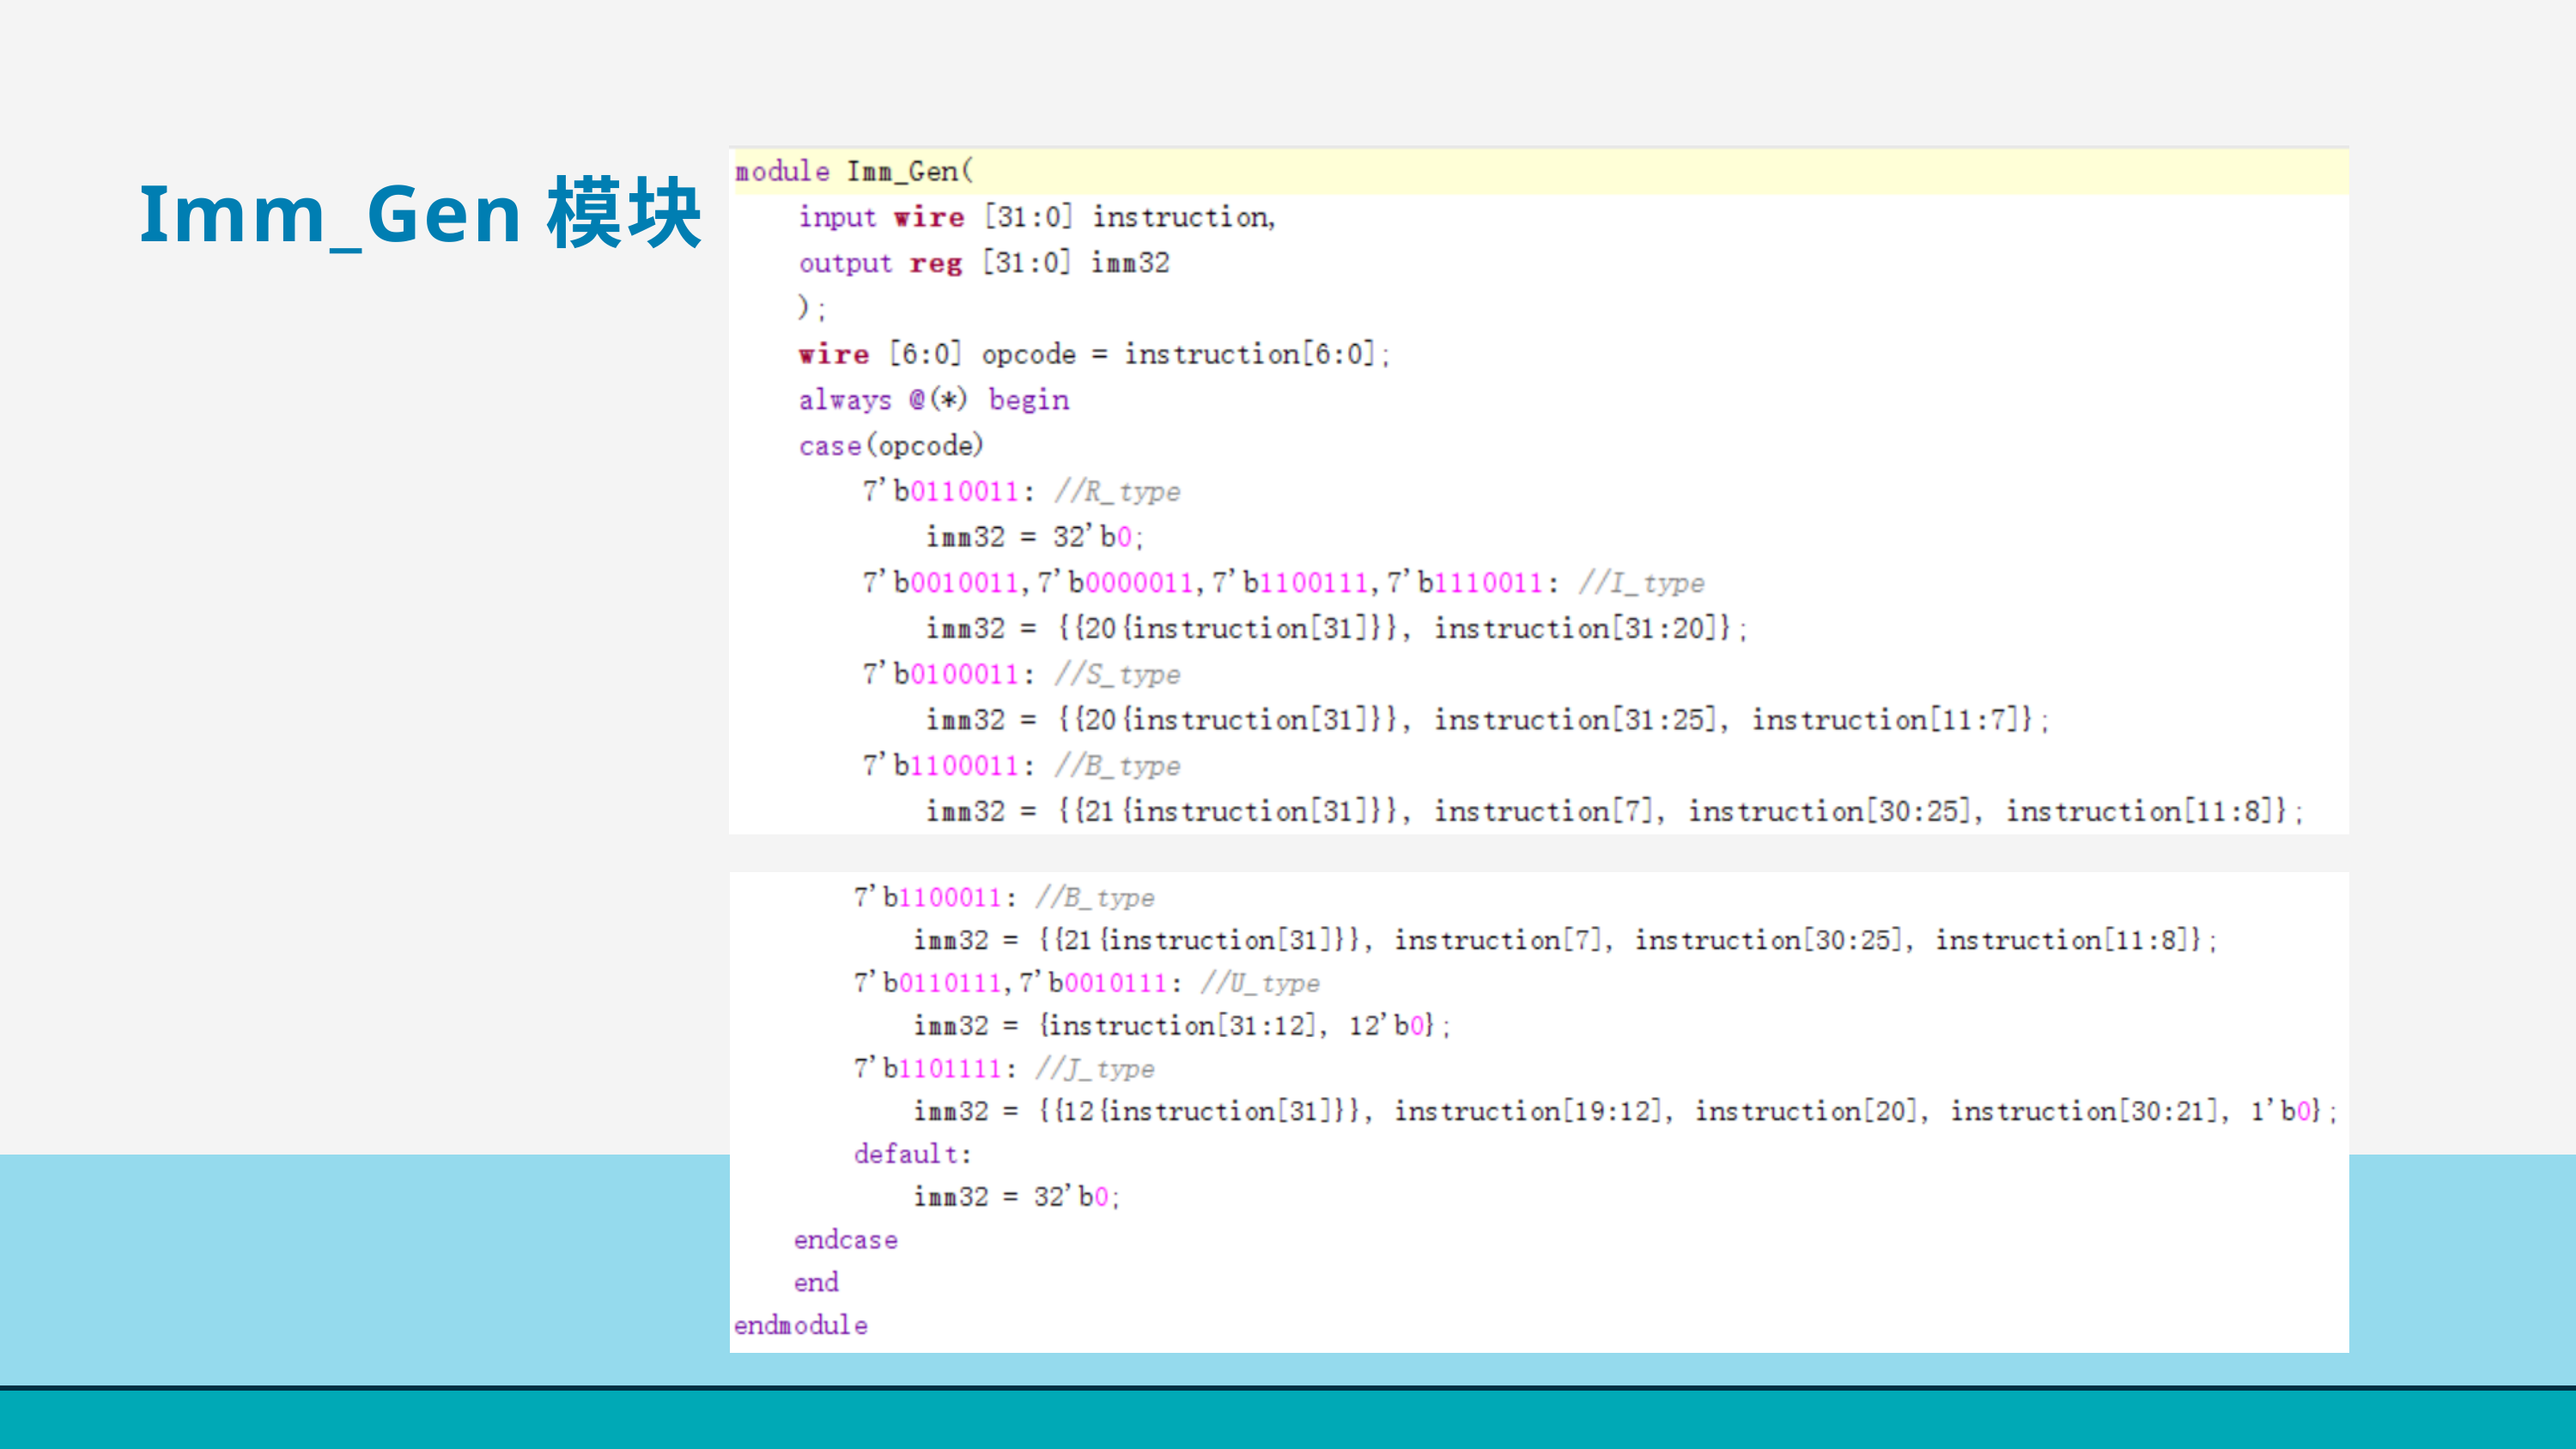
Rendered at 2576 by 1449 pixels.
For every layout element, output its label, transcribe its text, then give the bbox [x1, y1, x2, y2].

picture [729, 872, 2350, 1354]
picture [729, 144, 2350, 834]
text_box Imm_Gen模块 [139, 163, 723, 258]
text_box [0, 1154, 2576, 1385]
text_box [0, 1387, 2576, 1449]
